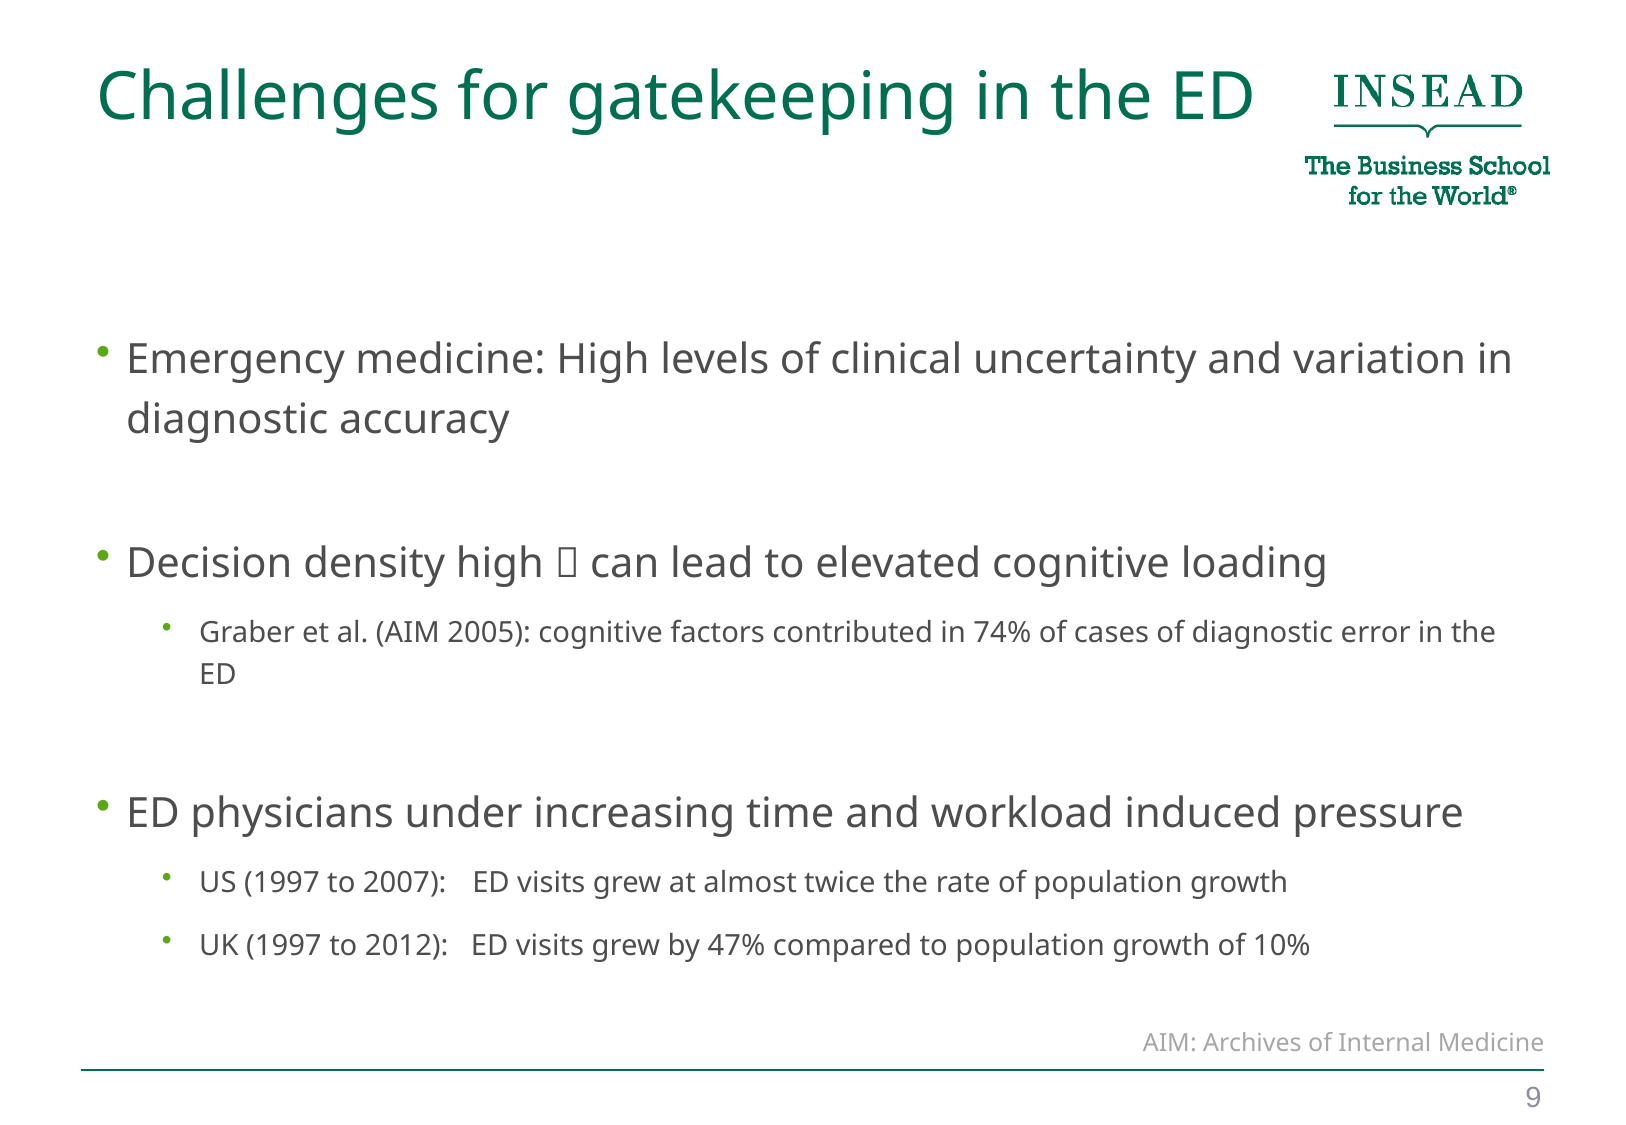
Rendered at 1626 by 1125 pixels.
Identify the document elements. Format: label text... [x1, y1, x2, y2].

list Emergency medicine: High levels of clinical uncertainty and variation in diagnostic accuracy Decision density high  can lead to elevated cognitive loading Graber et al. (AIM 2005): cognitive factors contributed in 74% of cases of diagnostic error in the ED ED physicians under increasing time and workload induced pressure US (1997 to 2007): ED visits grew at almost twice the rate of population growth UK (1997 to 2012): ED visits grew by 47% compared to population growth of 10% [81, 314, 1544, 1035]
text_box AIM: Archives of Internal Medicine [883, 1011, 1625, 1072]
title Challenges for gatekeeping in the ED [81, 45, 1274, 233]
picture [1296, 64, 1557, 225]
slide_number 9 [1485, 1080, 1557, 1114]
